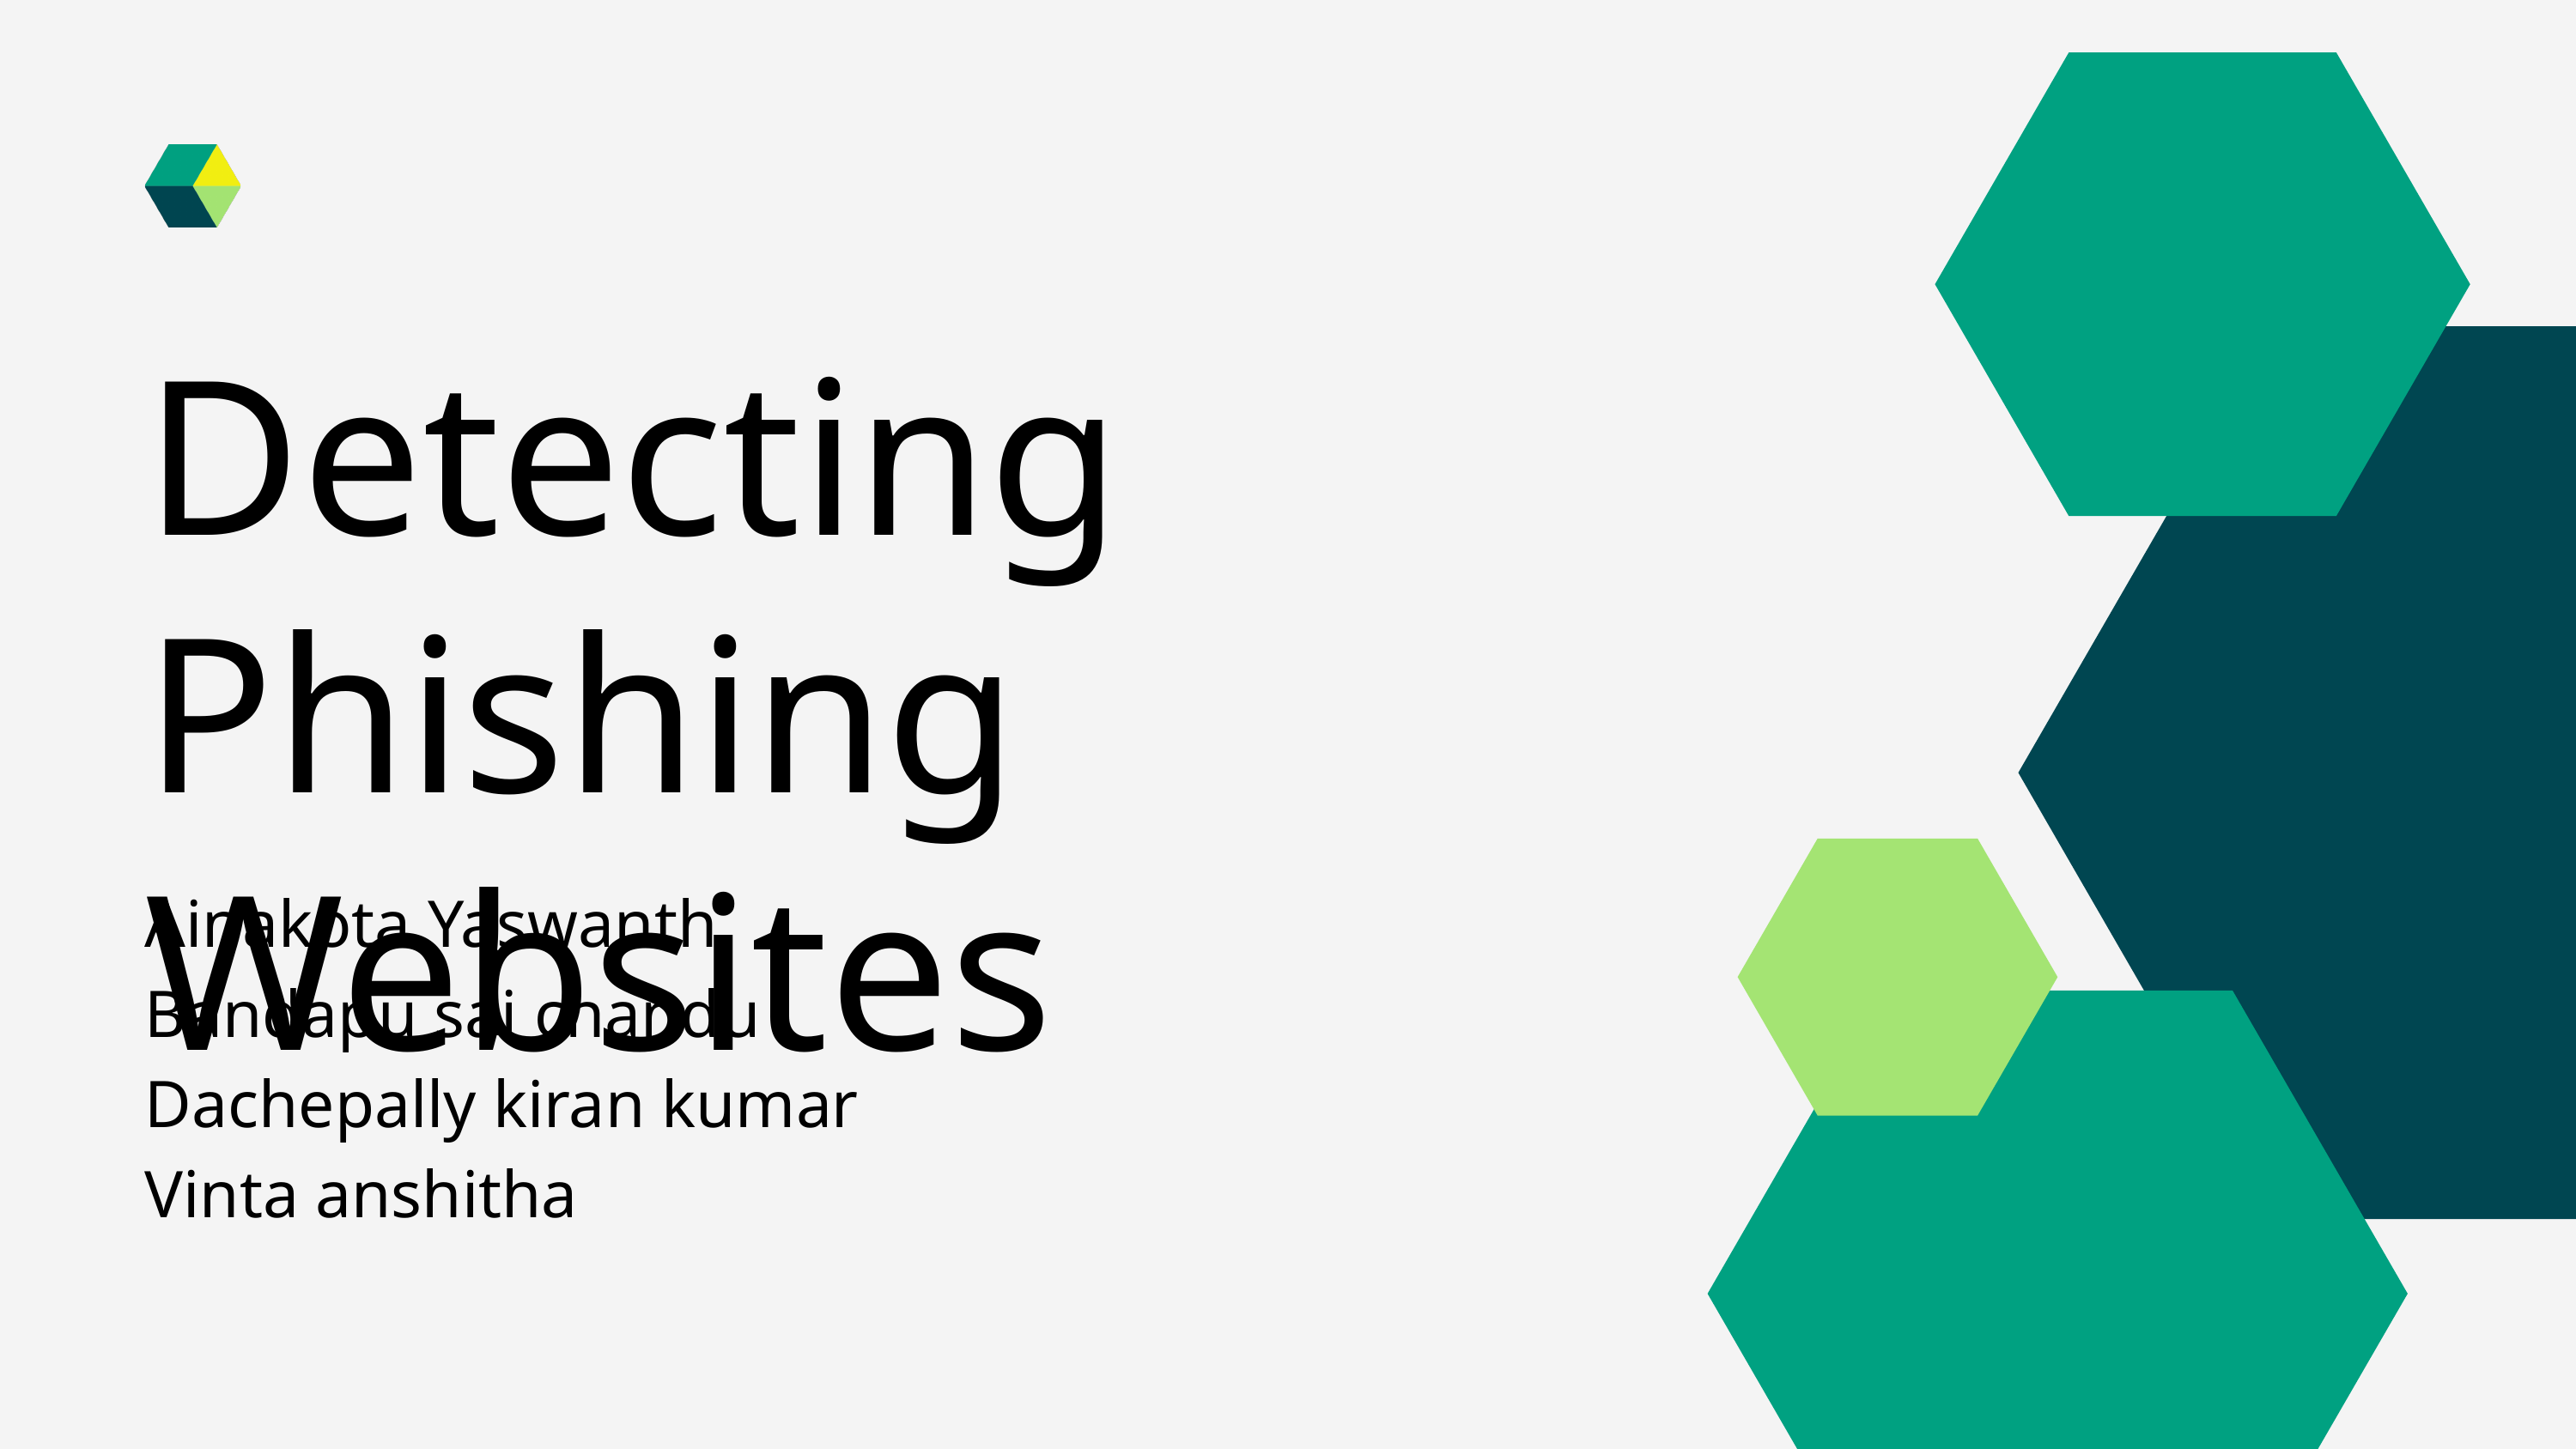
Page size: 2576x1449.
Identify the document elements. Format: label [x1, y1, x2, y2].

text_box [2018, 325, 2576, 1220]
text_box [144, 320, 1979, 1225]
text_box [1935, 52, 2470, 517]
text_box [144, 144, 738, 228]
text_box [1707, 990, 2409, 1449]
text_box [1737, 838, 2058, 1116]
